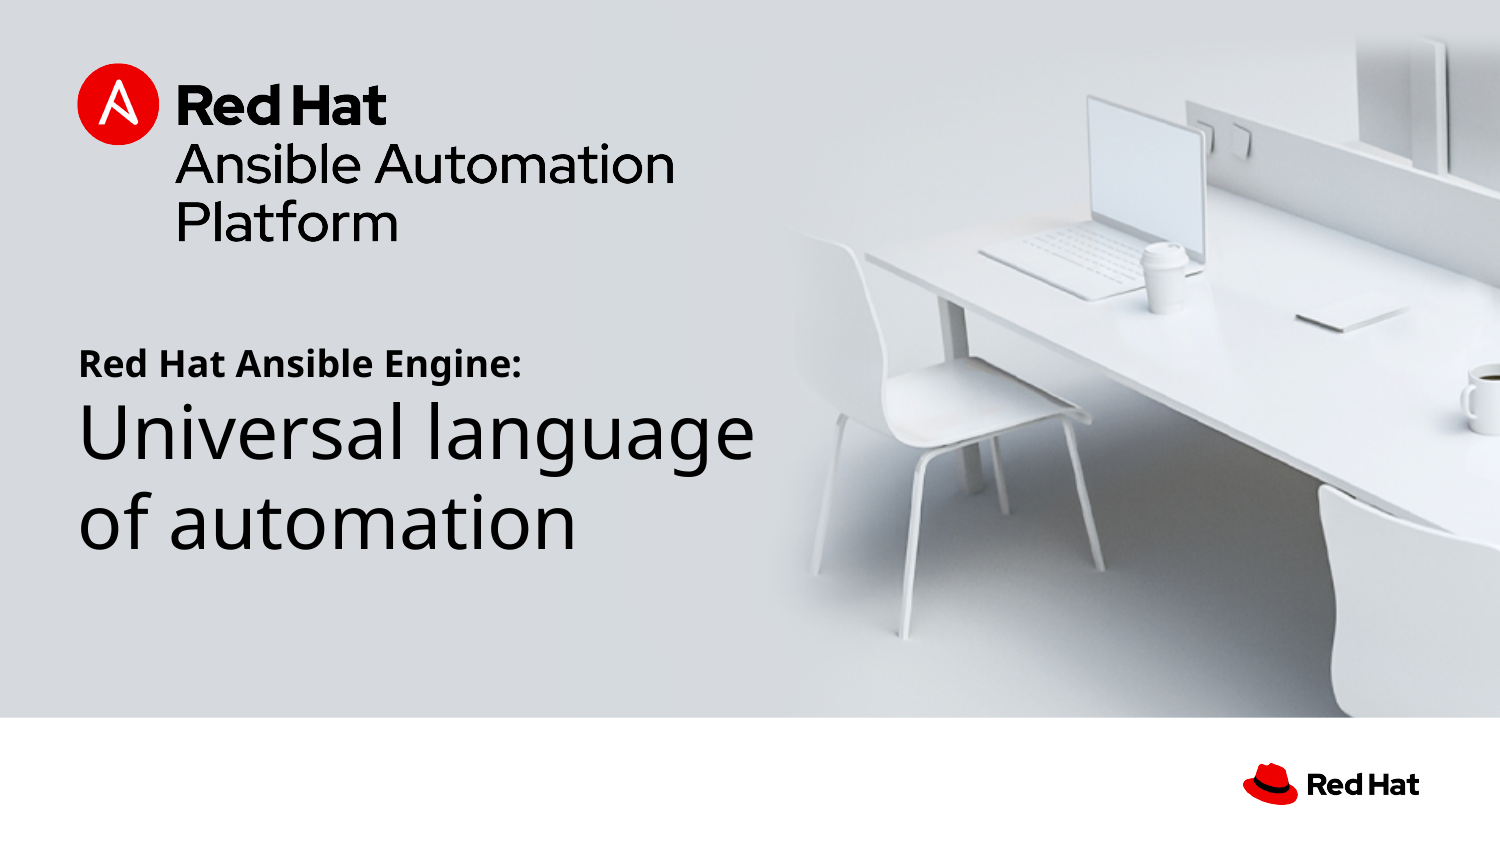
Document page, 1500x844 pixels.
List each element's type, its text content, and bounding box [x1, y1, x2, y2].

picture [1243, 763, 1419, 805]
picture [0, 0, 1500, 717]
text_box Red Hat Ansible Engine: Universal language of automation [63, 324, 1338, 629]
